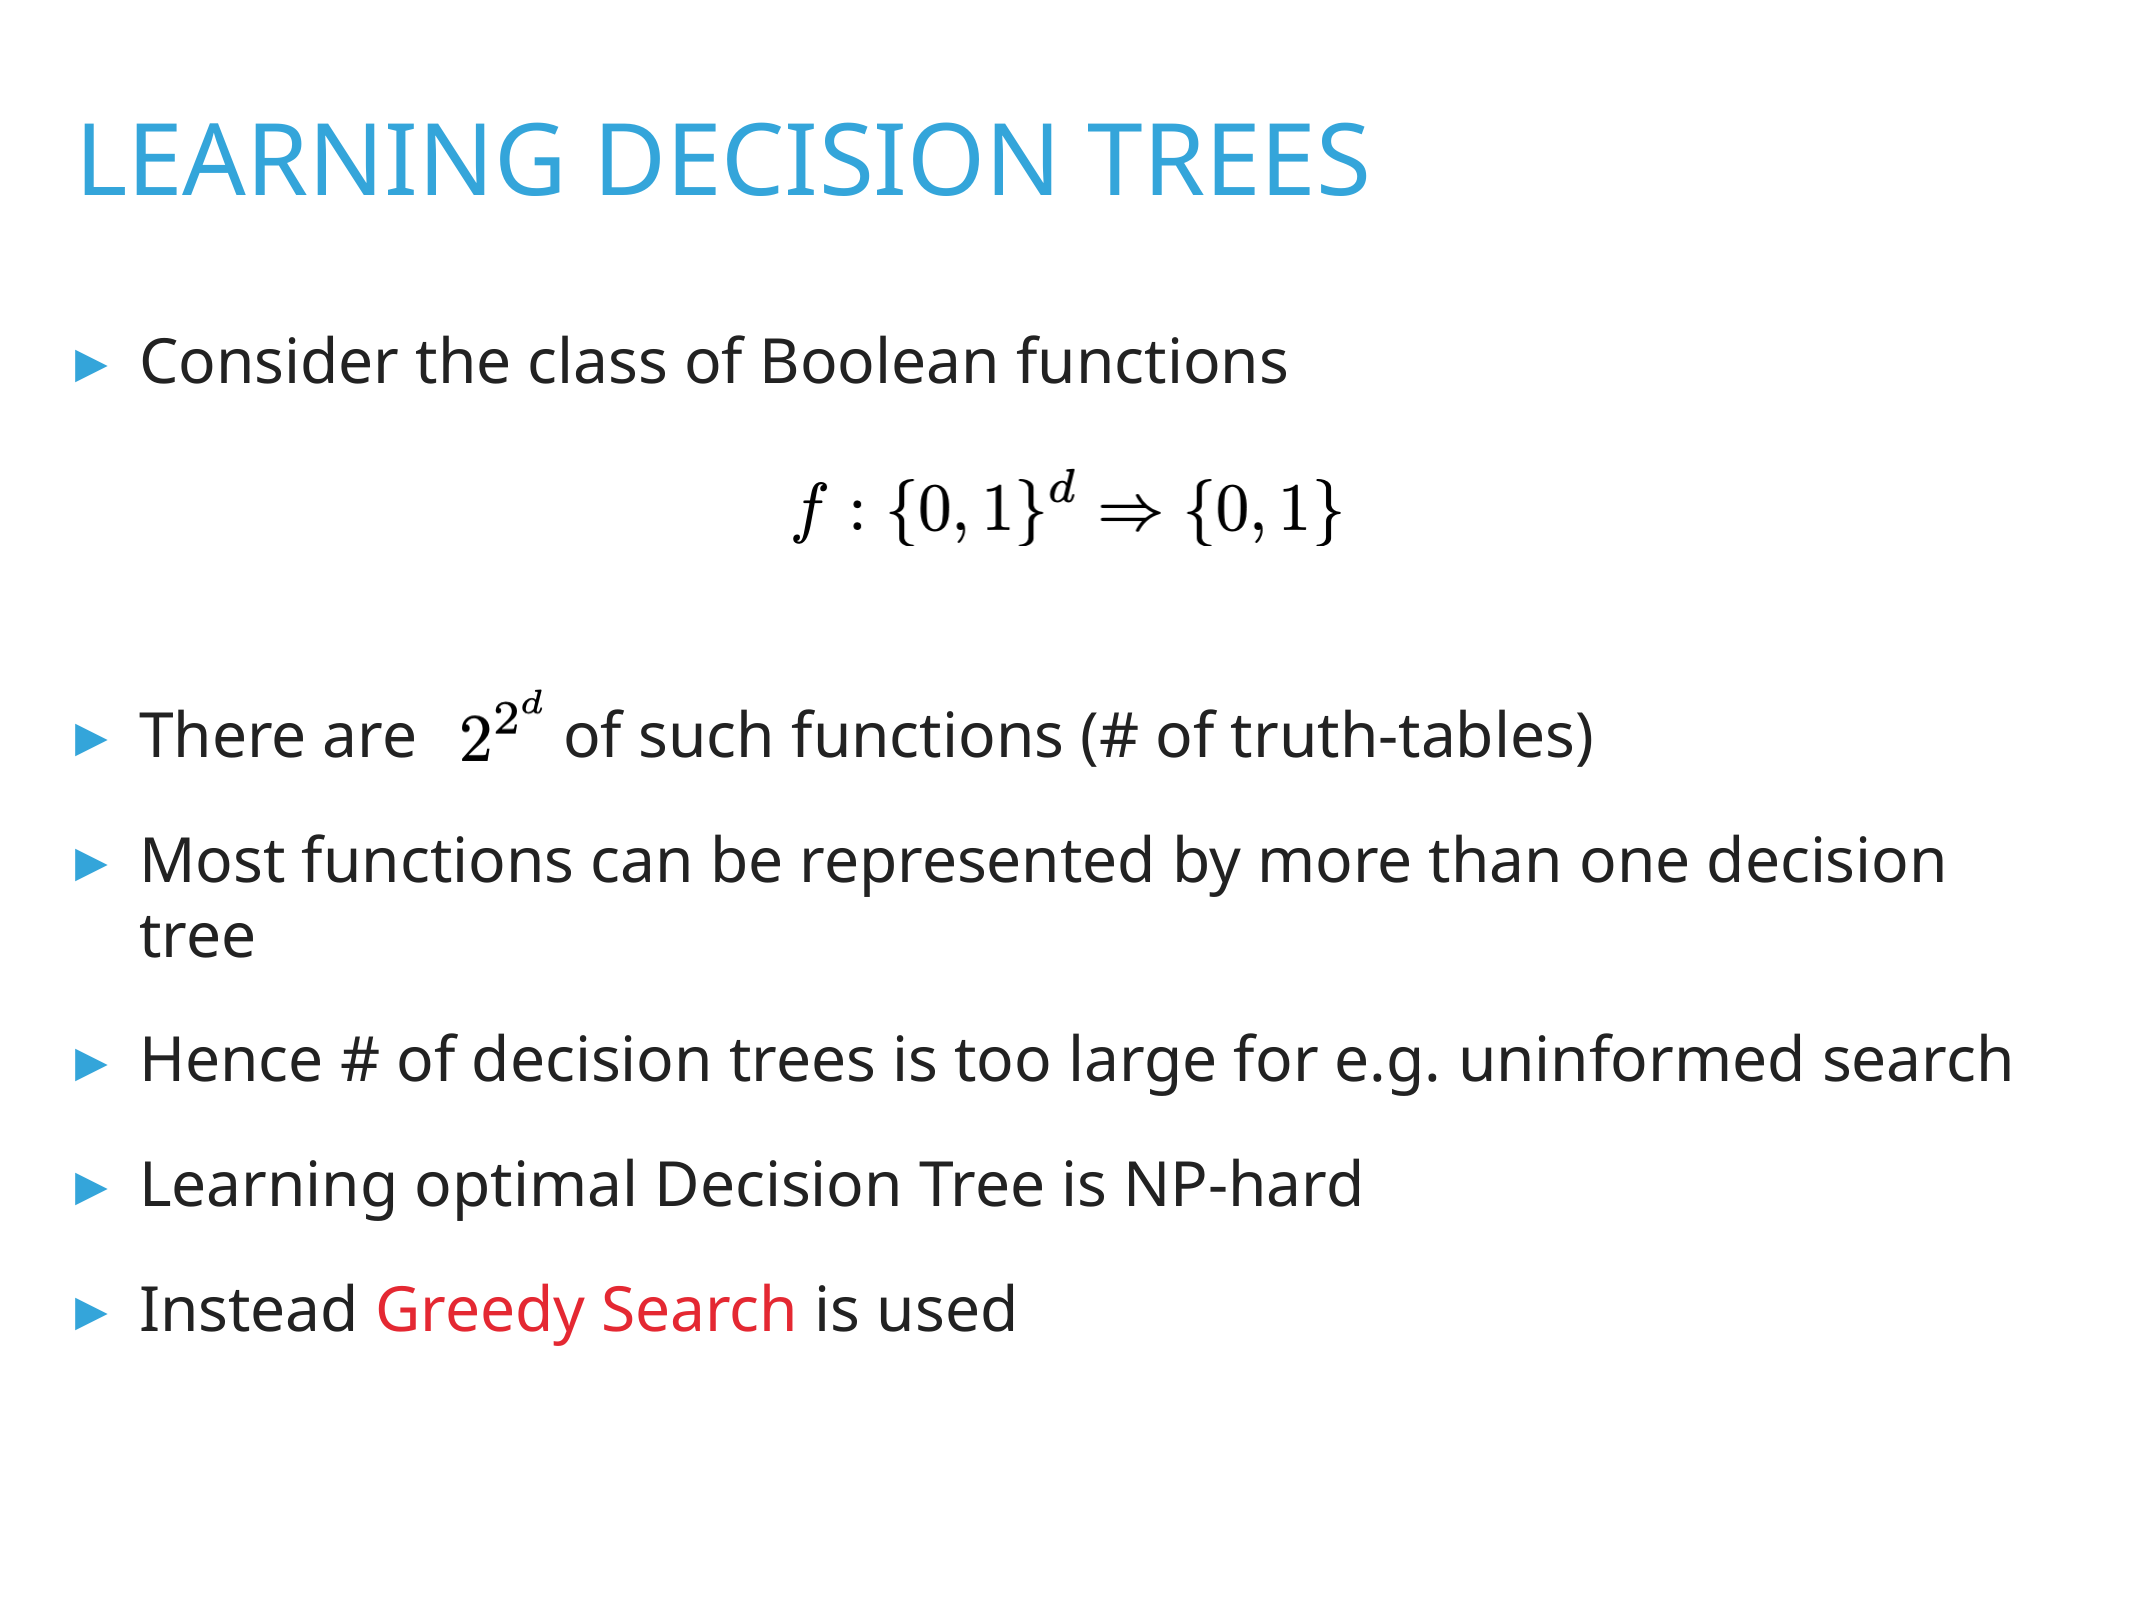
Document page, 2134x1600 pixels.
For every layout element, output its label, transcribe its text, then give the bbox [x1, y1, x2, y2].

picture [461, 688, 543, 762]
text_box Learning decision trees [66, 110, 2067, 229]
picture [792, 468, 1341, 546]
text_box Consider the class of Boolean functions There are of such functions (# of truth-tables) Most functions can be represented by more than one decision tree Hence # of decision trees is too large for e.g. uninformed search Learning optimal Decision Tree is NP-hard Instead Greedy Search is used [66, 312, 2067, 1460]
